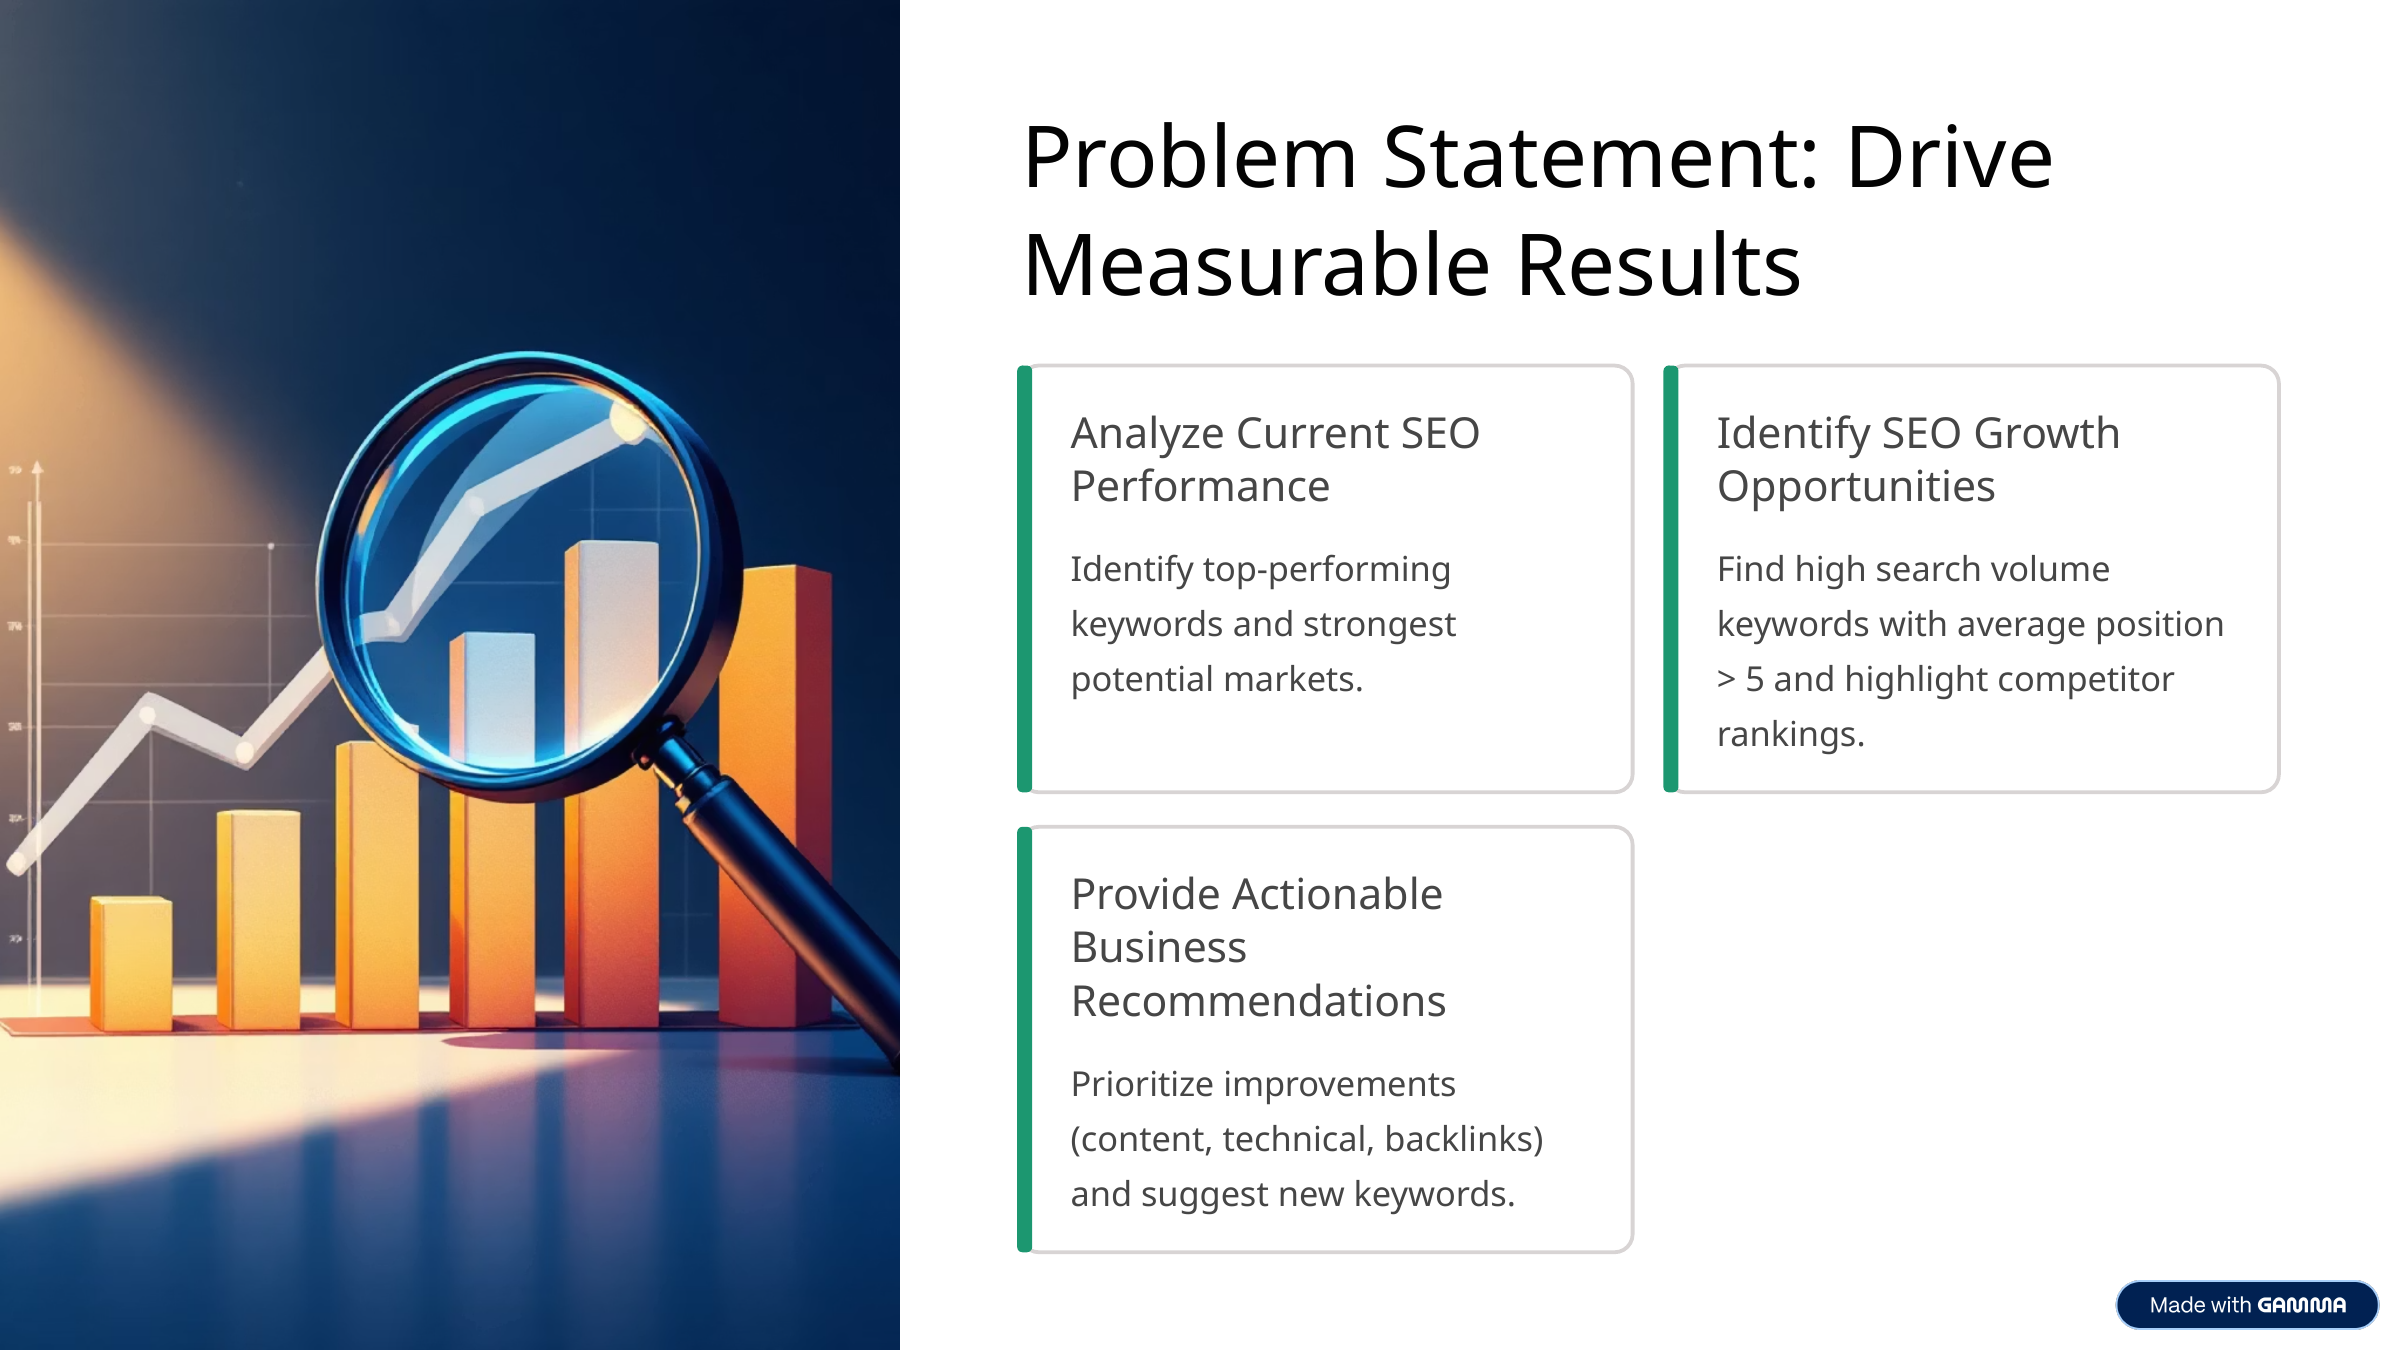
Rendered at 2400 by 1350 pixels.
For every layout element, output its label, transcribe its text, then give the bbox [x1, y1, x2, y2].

text_box [1017, 826, 1033, 1253]
text_box Identify SEO Growth Opportunities [1716, 403, 2241, 512]
text_box Provide Actionable Business Recommendations [1070, 865, 1595, 1028]
text_box Problem Statement: Drive Measurable Results [1020, 97, 2279, 314]
text_box [1678, 365, 2279, 793]
text_box Prioritize improvements (content, technical, backlinks) and suggest new keywords. [1070, 1048, 1595, 1214]
text_box [1663, 365, 1679, 793]
text_box Find high search volume keywords with average position > 5 and highlight competitor rankings. [1716, 532, 2241, 754]
picture [2106, 1271, 2389, 1339]
text_box [1032, 826, 1633, 1253]
text_box Analyze Current SEO Performance [1070, 403, 1595, 512]
picture [0, 0, 900, 1350]
text_box [1032, 365, 1633, 793]
text_box Identify top-performing keywords and strongest potential markets. [1070, 532, 1595, 699]
text_box [1017, 365, 1033, 793]
